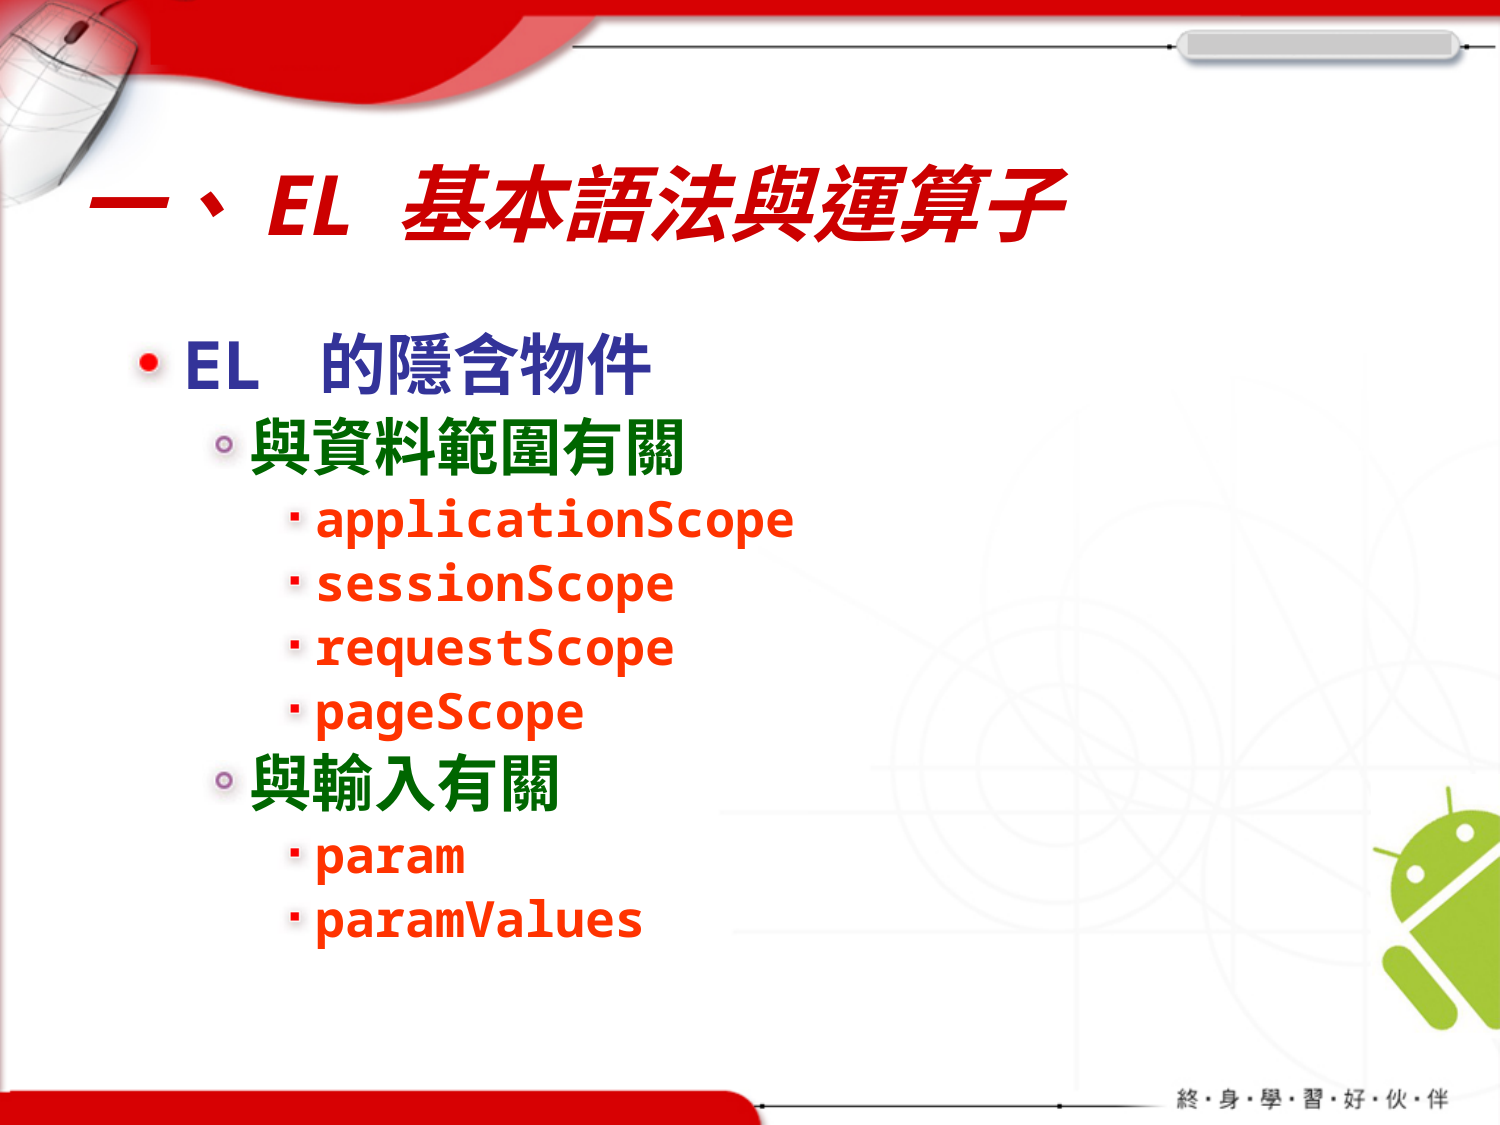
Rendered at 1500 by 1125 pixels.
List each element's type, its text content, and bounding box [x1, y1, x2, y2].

picture [0, 0, 1500, 1125]
title 一、EL 基本語法與運算子 [64, 136, 1416, 268]
list EL 的隱含物件 與資料範圍有關 applicationScope sessionScope requestScope pageScope 與輸入有關 param paramValues [112, 324, 1436, 1012]
